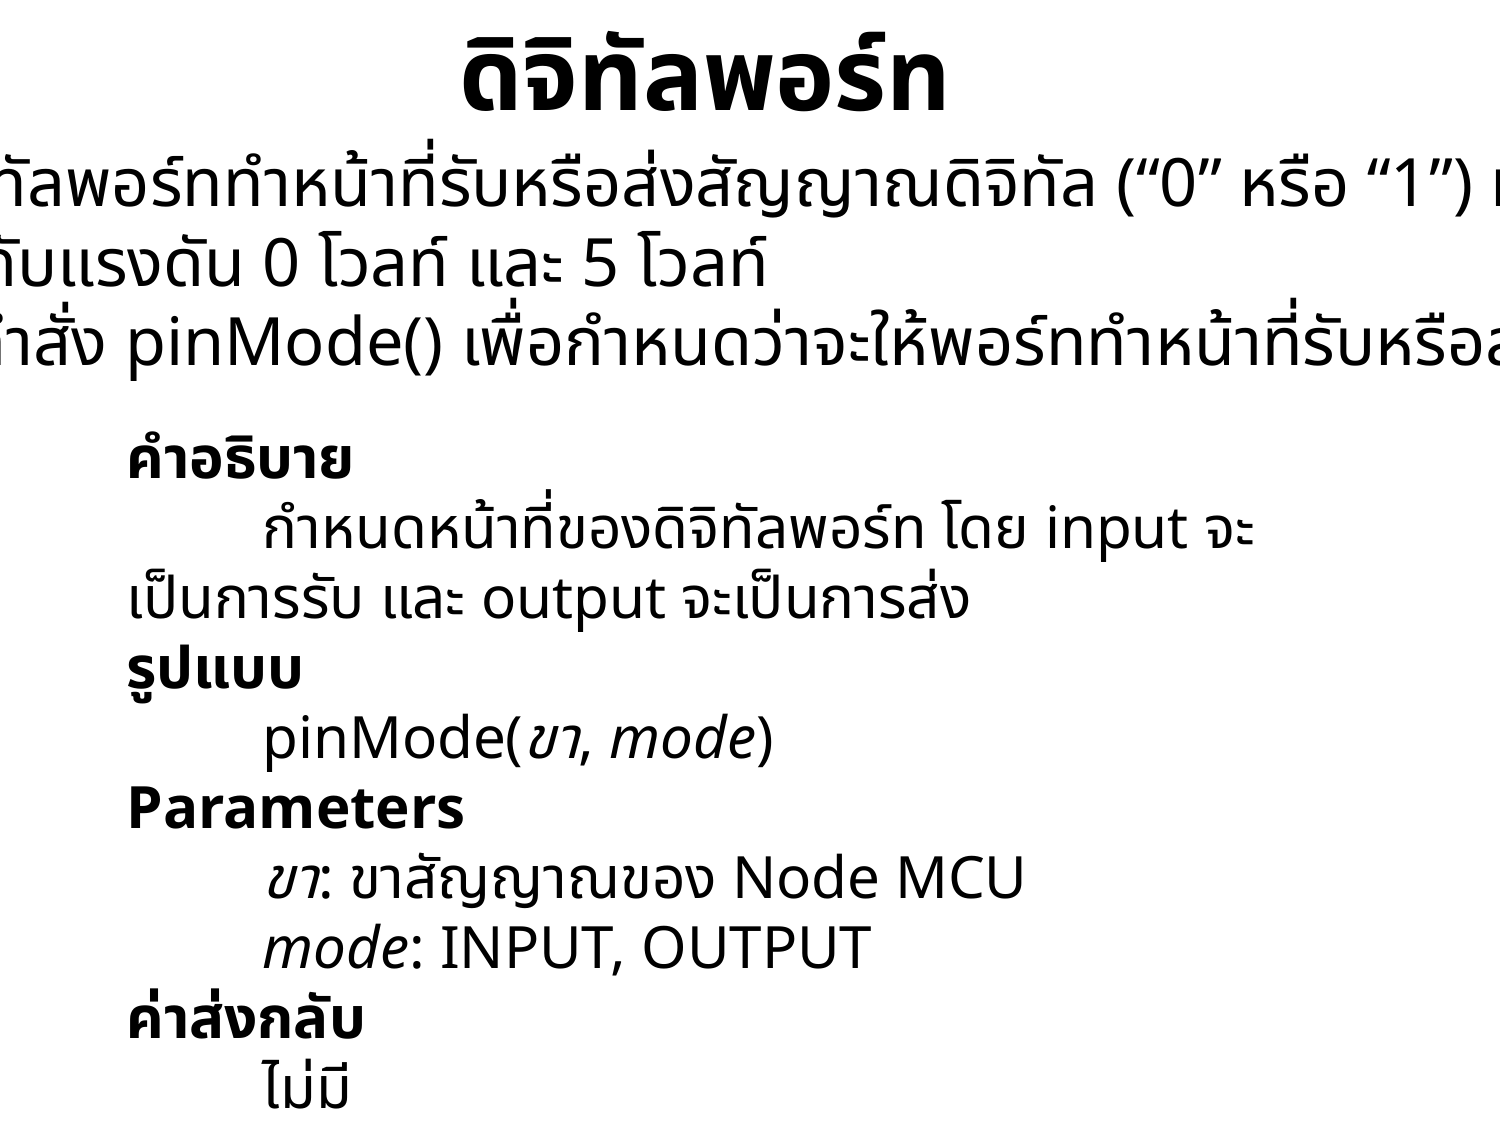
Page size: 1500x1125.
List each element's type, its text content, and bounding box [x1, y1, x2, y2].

text_box ดิจิทัลพอร์ททำหน้าที่รับหรือส่งสัญญาณดิจิทัล (“0” หรือ “1”) หรือ ระดับแรงดัน 0 โวลท์ และ 5 โวลท์ ใช้คำสั่ง pinMode() เพื่อกำหนดว่าจะให้พอร์ททำหน้าที่รับหรือส่ง [0, 131, 1500, 387]
text_box คำอธิบาย กำหนดหน้าที่ของดิจิทัลพอร์ท โดย input จะเป็นการรับ และ output จะเป็นการส่ง รูปแบบ pinMode(ขา, mode) Parameters ขา: ขาสัญญาณของ Node MCU mode: INPUT, OUTPUT ค่าส่งกลับ ไม่มี [111, 412, 1400, 1125]
text_box ดิจิทัลพอร์ท [444, 2, 967, 131]
